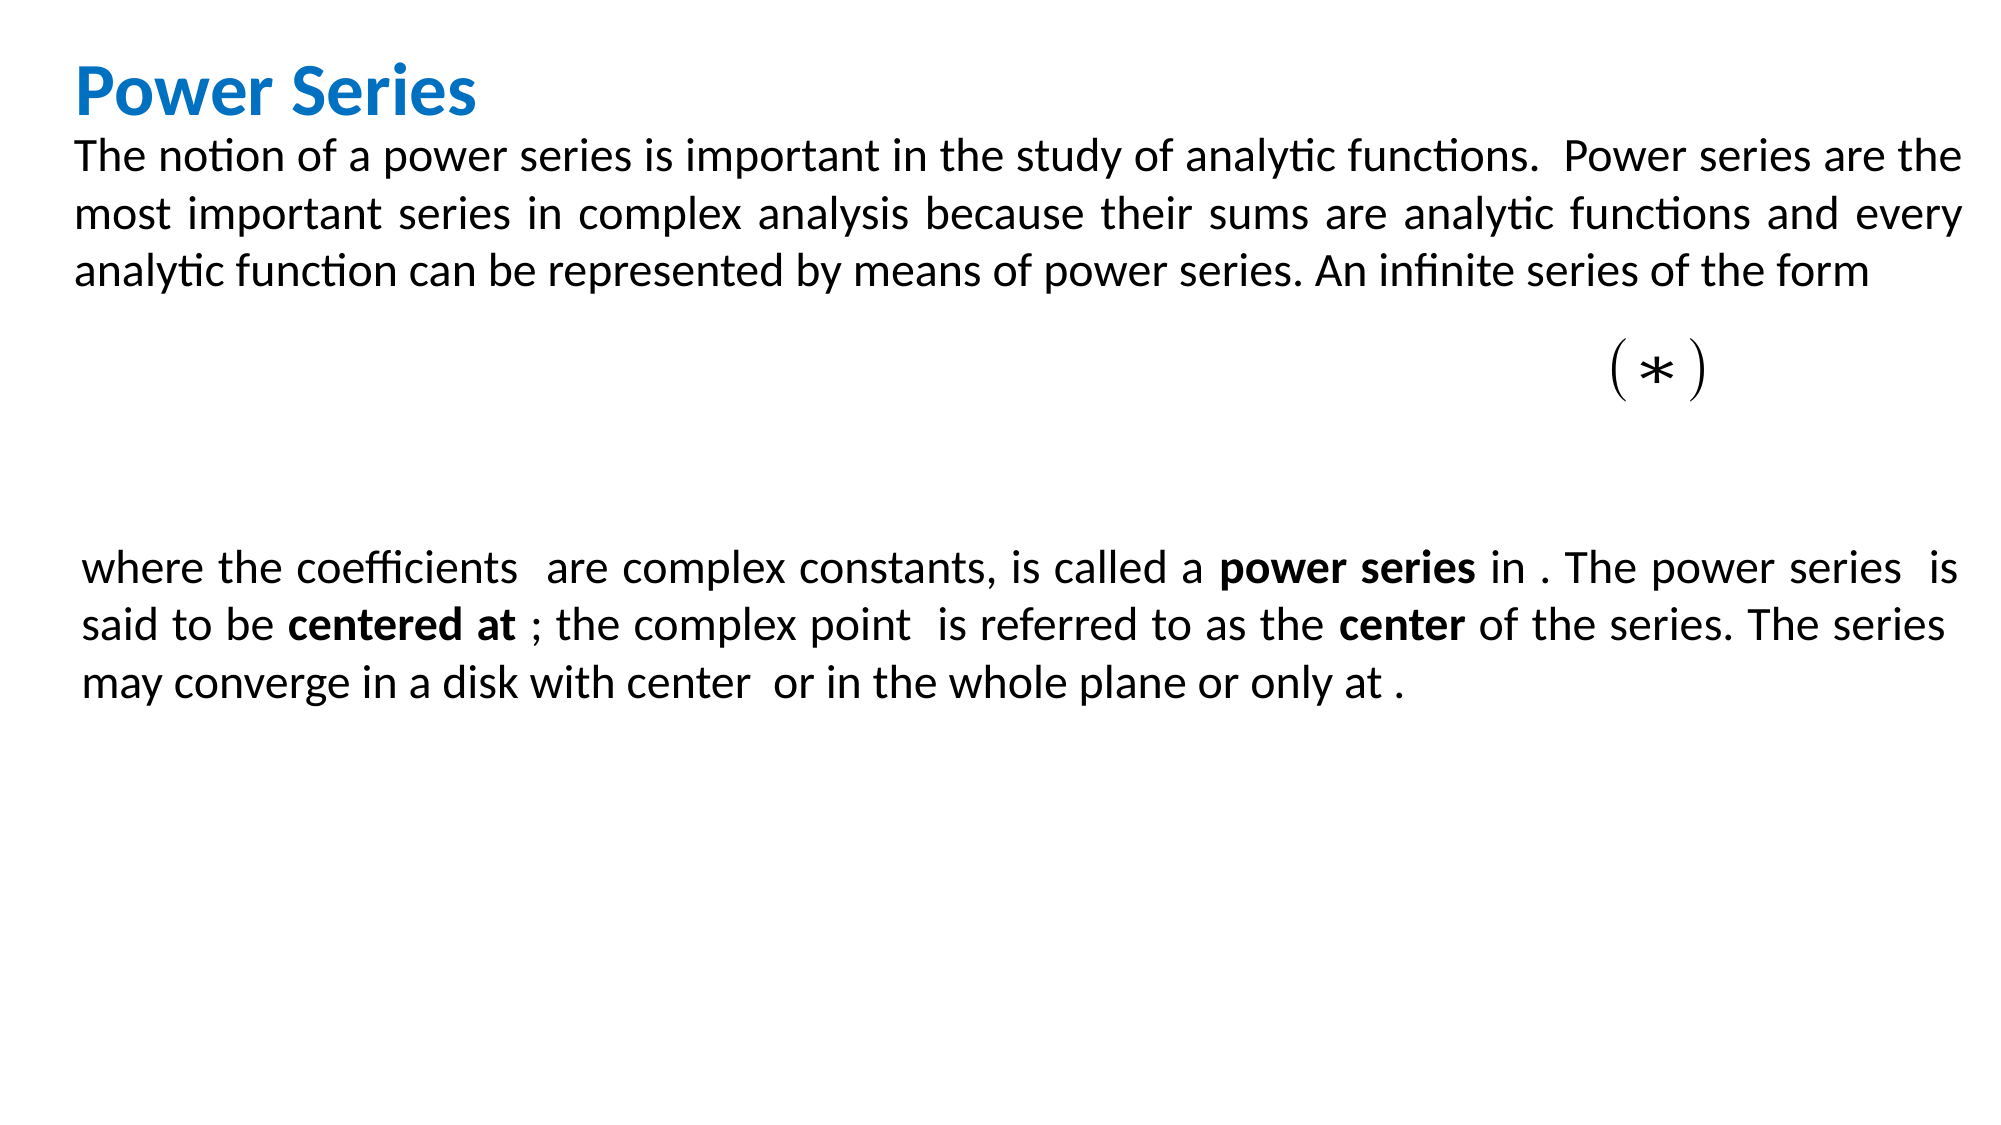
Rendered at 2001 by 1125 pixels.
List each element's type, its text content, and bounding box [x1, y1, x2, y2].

text_box Power Series [61, 33, 493, 139]
